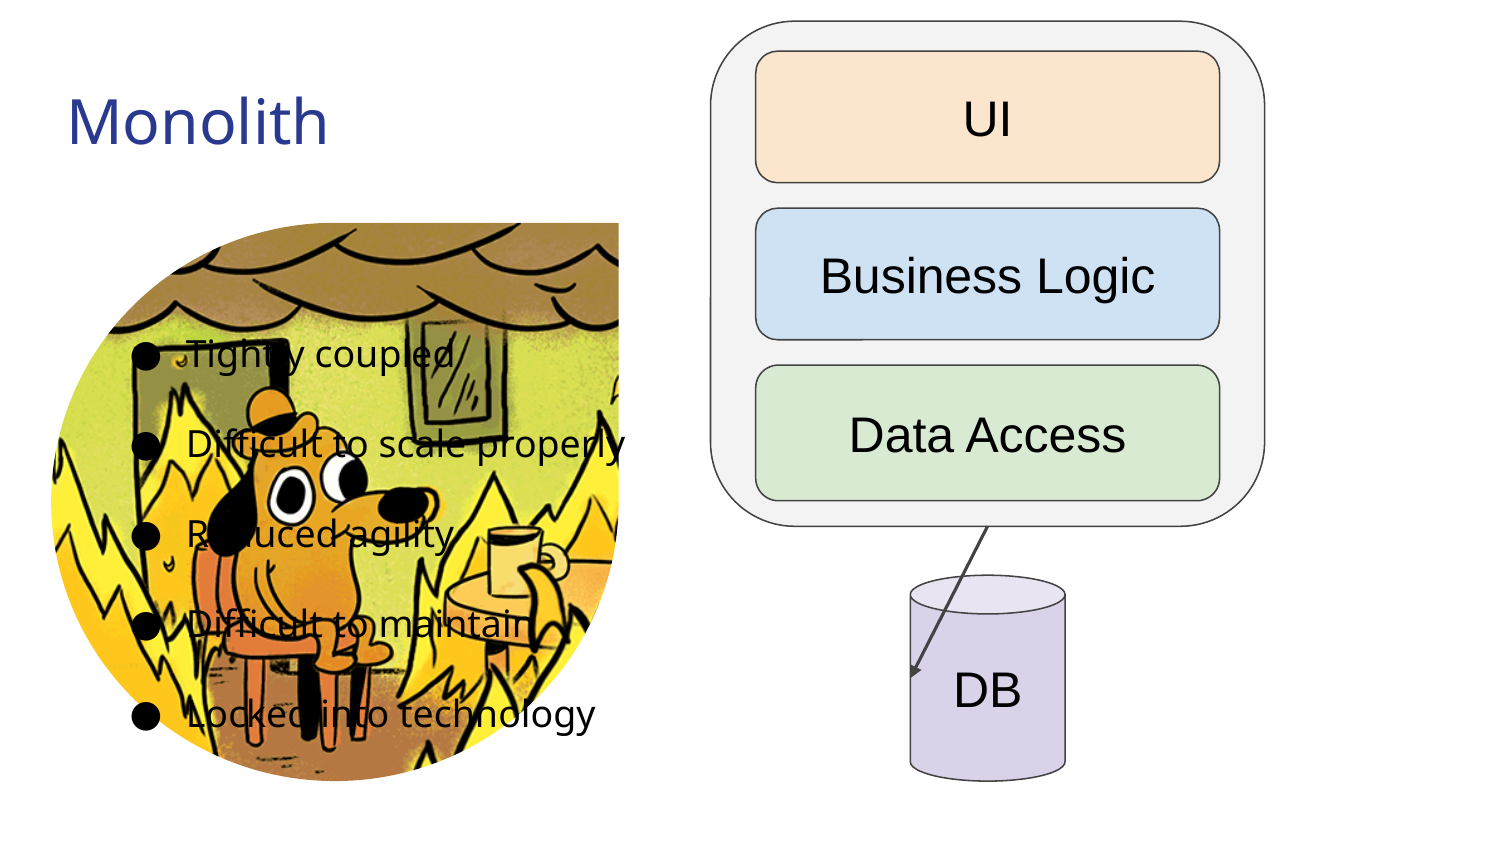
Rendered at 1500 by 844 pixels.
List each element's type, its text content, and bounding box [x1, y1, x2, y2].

title Monolith [51, 67, 421, 167]
text_box DB [910, 575, 1066, 782]
text_box Tightly coupled Difficult to scale properly Reduced agility Difficult to maintain Locked into technology [622, 269, 1224, 402]
text_box Business Logic [755, 208, 1220, 340]
text_box Data Access [755, 365, 1220, 501]
text_box UI [755, 51, 1220, 183]
text_box Application [710, 21, 1265, 527]
picture [50, 222, 619, 782]
